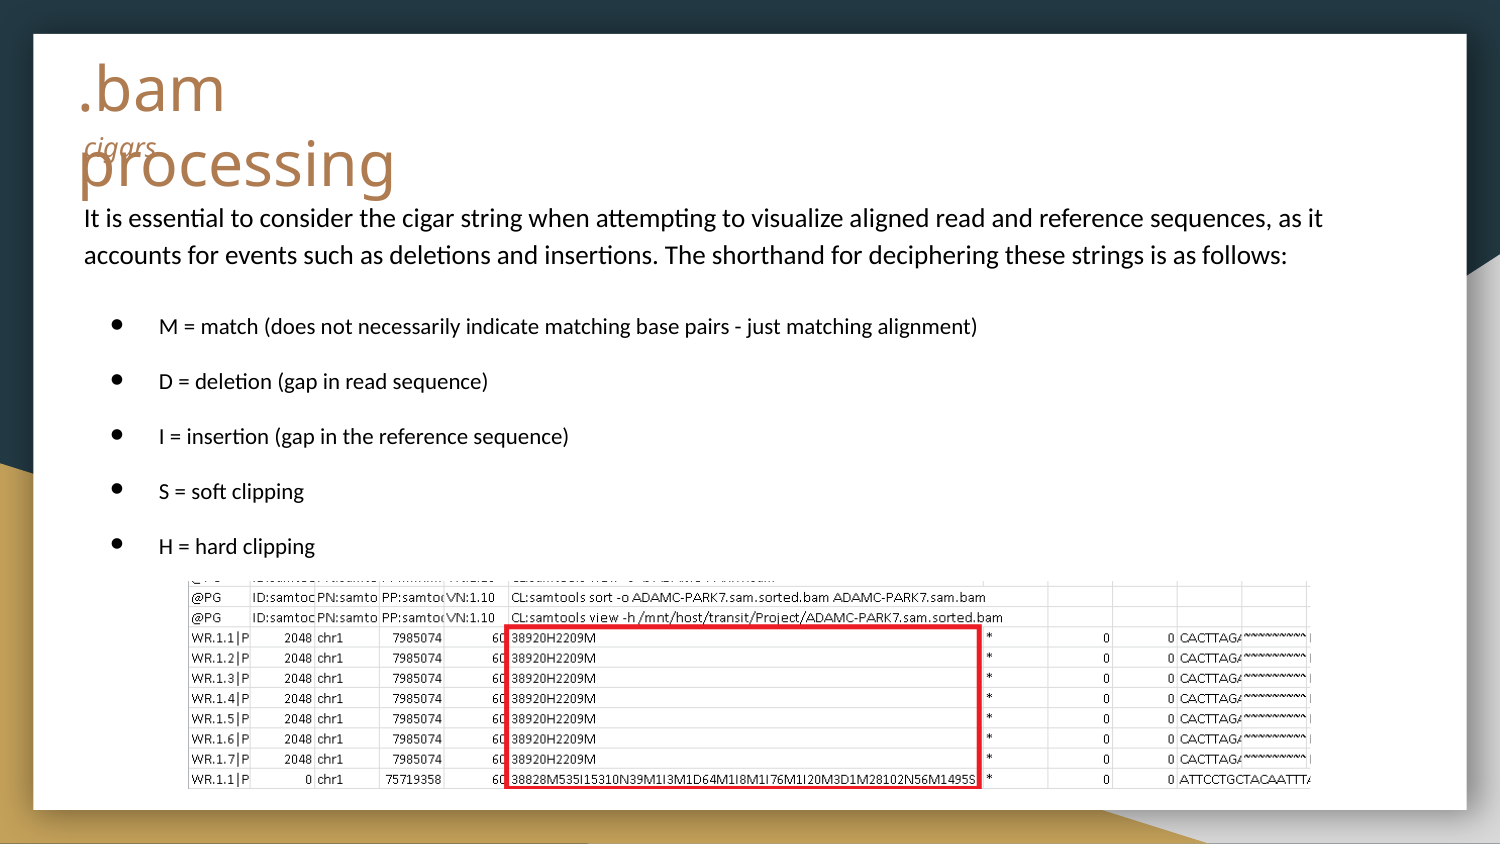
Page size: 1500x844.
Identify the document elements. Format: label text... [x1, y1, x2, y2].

title cigars [69, 115, 558, 181]
list It is essential to consider the cigar string when attempting to visualize aligned read and reference sequences, as it accounts for events such as deletions and insertions. The shorthand for deciphering these strings is as follows: M = match (does not necessarily indicate matching base pairs - just matching alignment) D = deletion (gap in read sequence) I = insertion (gap in the reference sequence) S = soft clipping H = hard clipping [69, 180, 1430, 582]
title .bam processing [62, 33, 575, 150]
picture [187, 581, 1311, 789]
